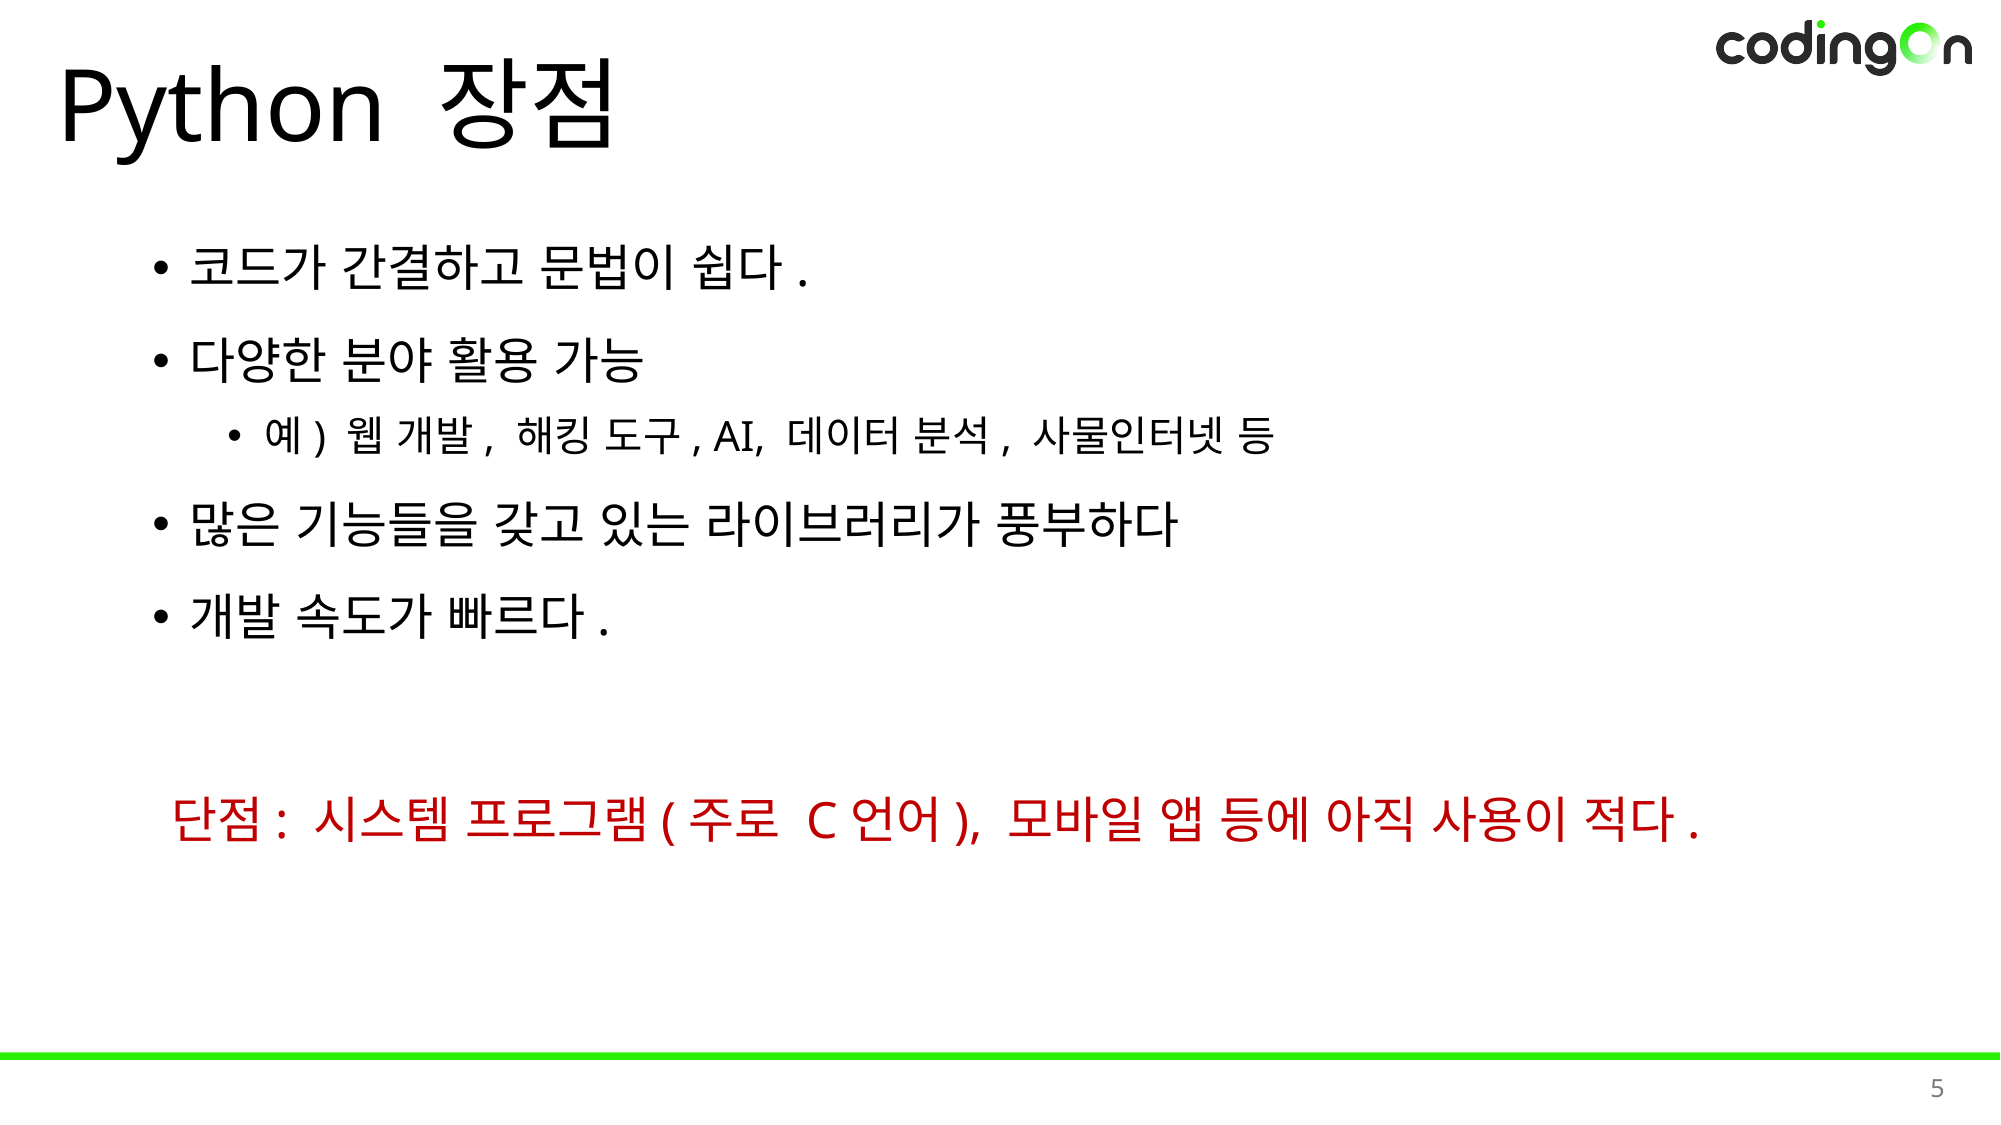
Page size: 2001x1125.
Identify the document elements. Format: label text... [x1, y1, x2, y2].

title Python 장점 [41, 0, 1767, 218]
list 코드가 간결하고 문법이 쉽다. 다양한 분야 활용 가능 예) 웹 개발, 해킹 도구, AI, 데이터 분석, 사물인터넷 등 많은 기능들을 갖고 있는 라이브러리가 풍부하다 개발 속도가 빠르다. [137, 217, 1863, 758]
picture [1767, 20, 1972, 76]
slide_number 5 [1509, 1059, 1960, 1120]
text_box 단점: 시스템 프로그램(주로 C언어), 모바일 앱 등에 아직 사용이 적다. [156, 781, 1767, 857]
